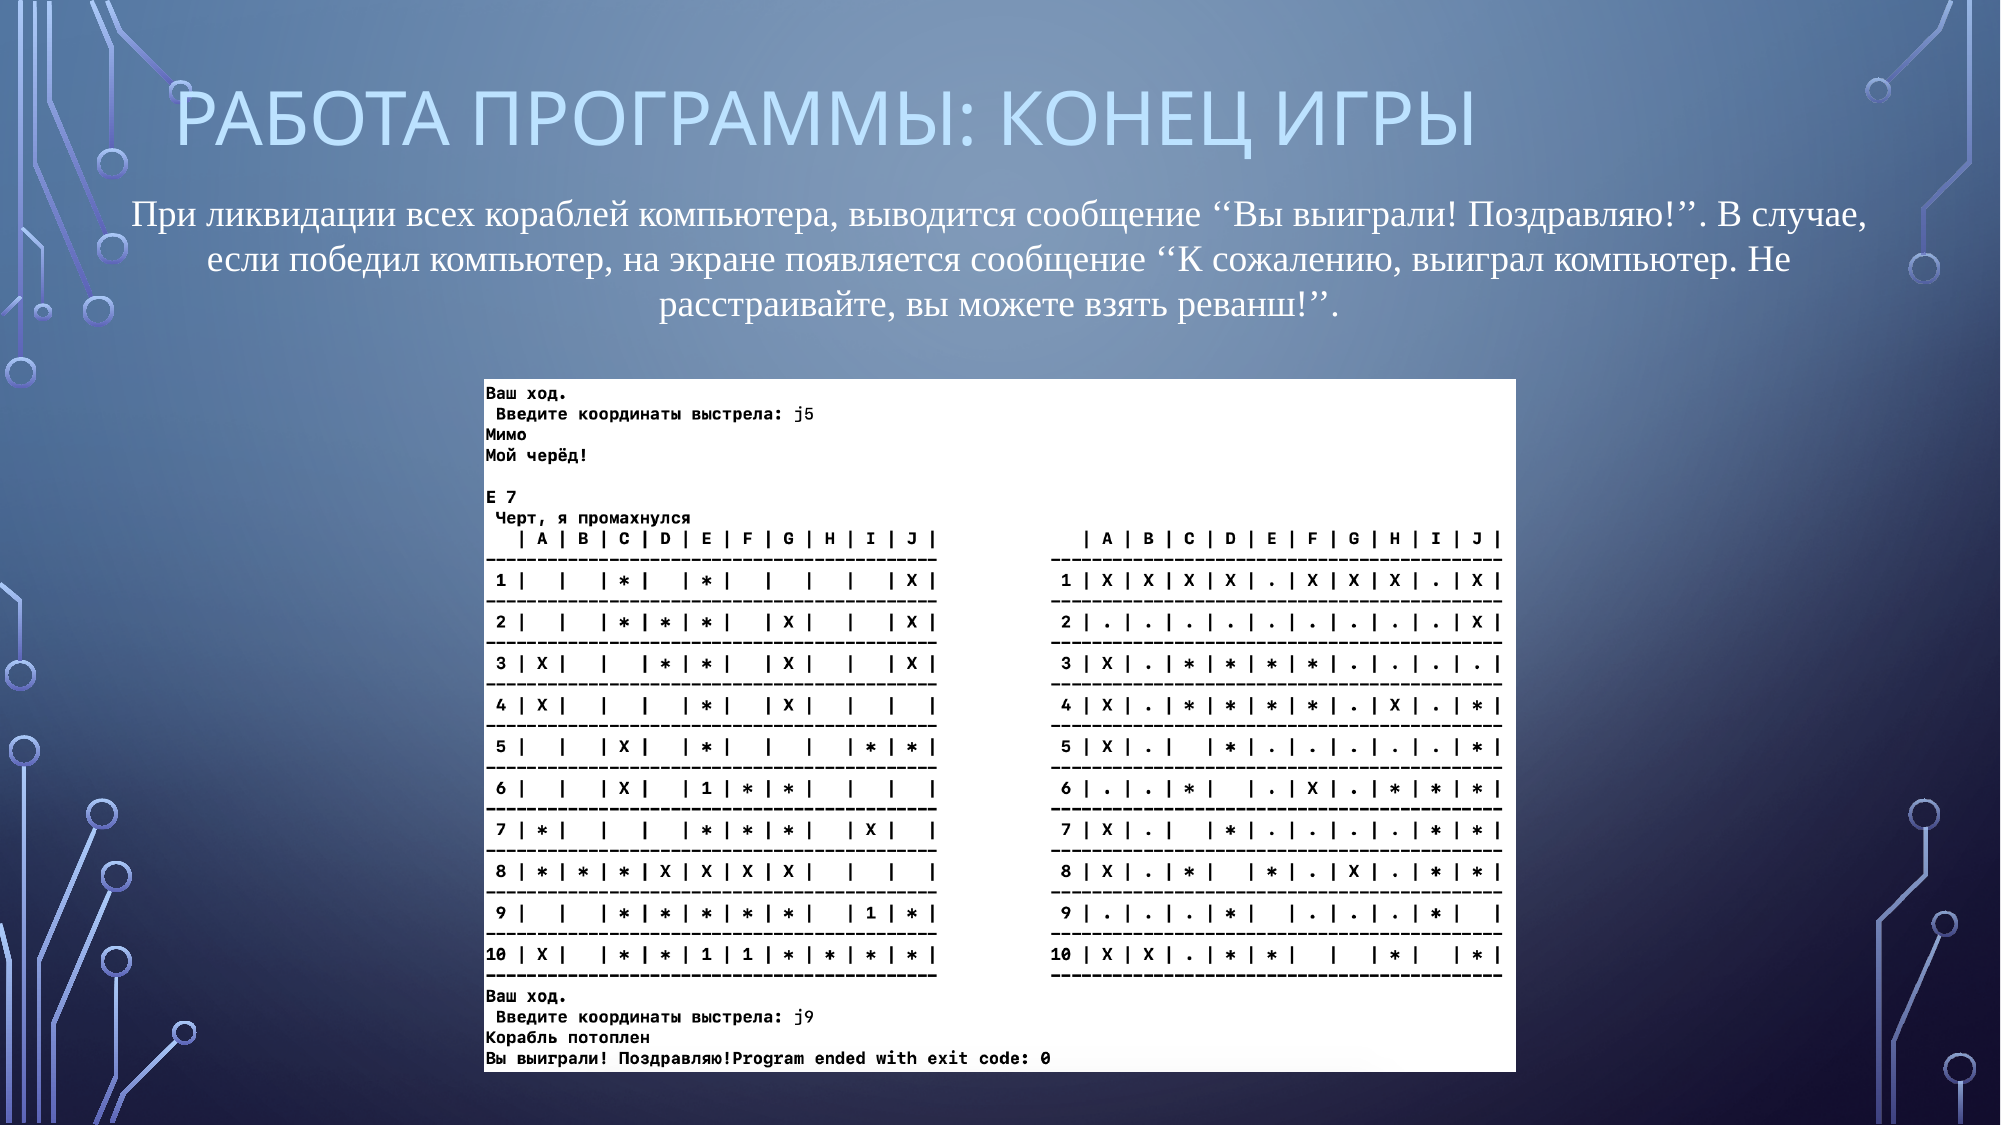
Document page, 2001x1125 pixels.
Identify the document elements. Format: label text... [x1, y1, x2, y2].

picture [484, 378, 1516, 1072]
text_box При ликвидации всех кораблей компьютера, выводится сообщение ‘‘Вы выиграли! Поздравляю!’’. В случае, если победил компьютер, на экране появляется сообщение ‘‘К сожалению, выиграл компьютер. Не расстраивайте, вы можете взять реванш!’’. [108, 181, 1892, 332]
title Работа программы: конец игры [158, 0, 1986, 243]
